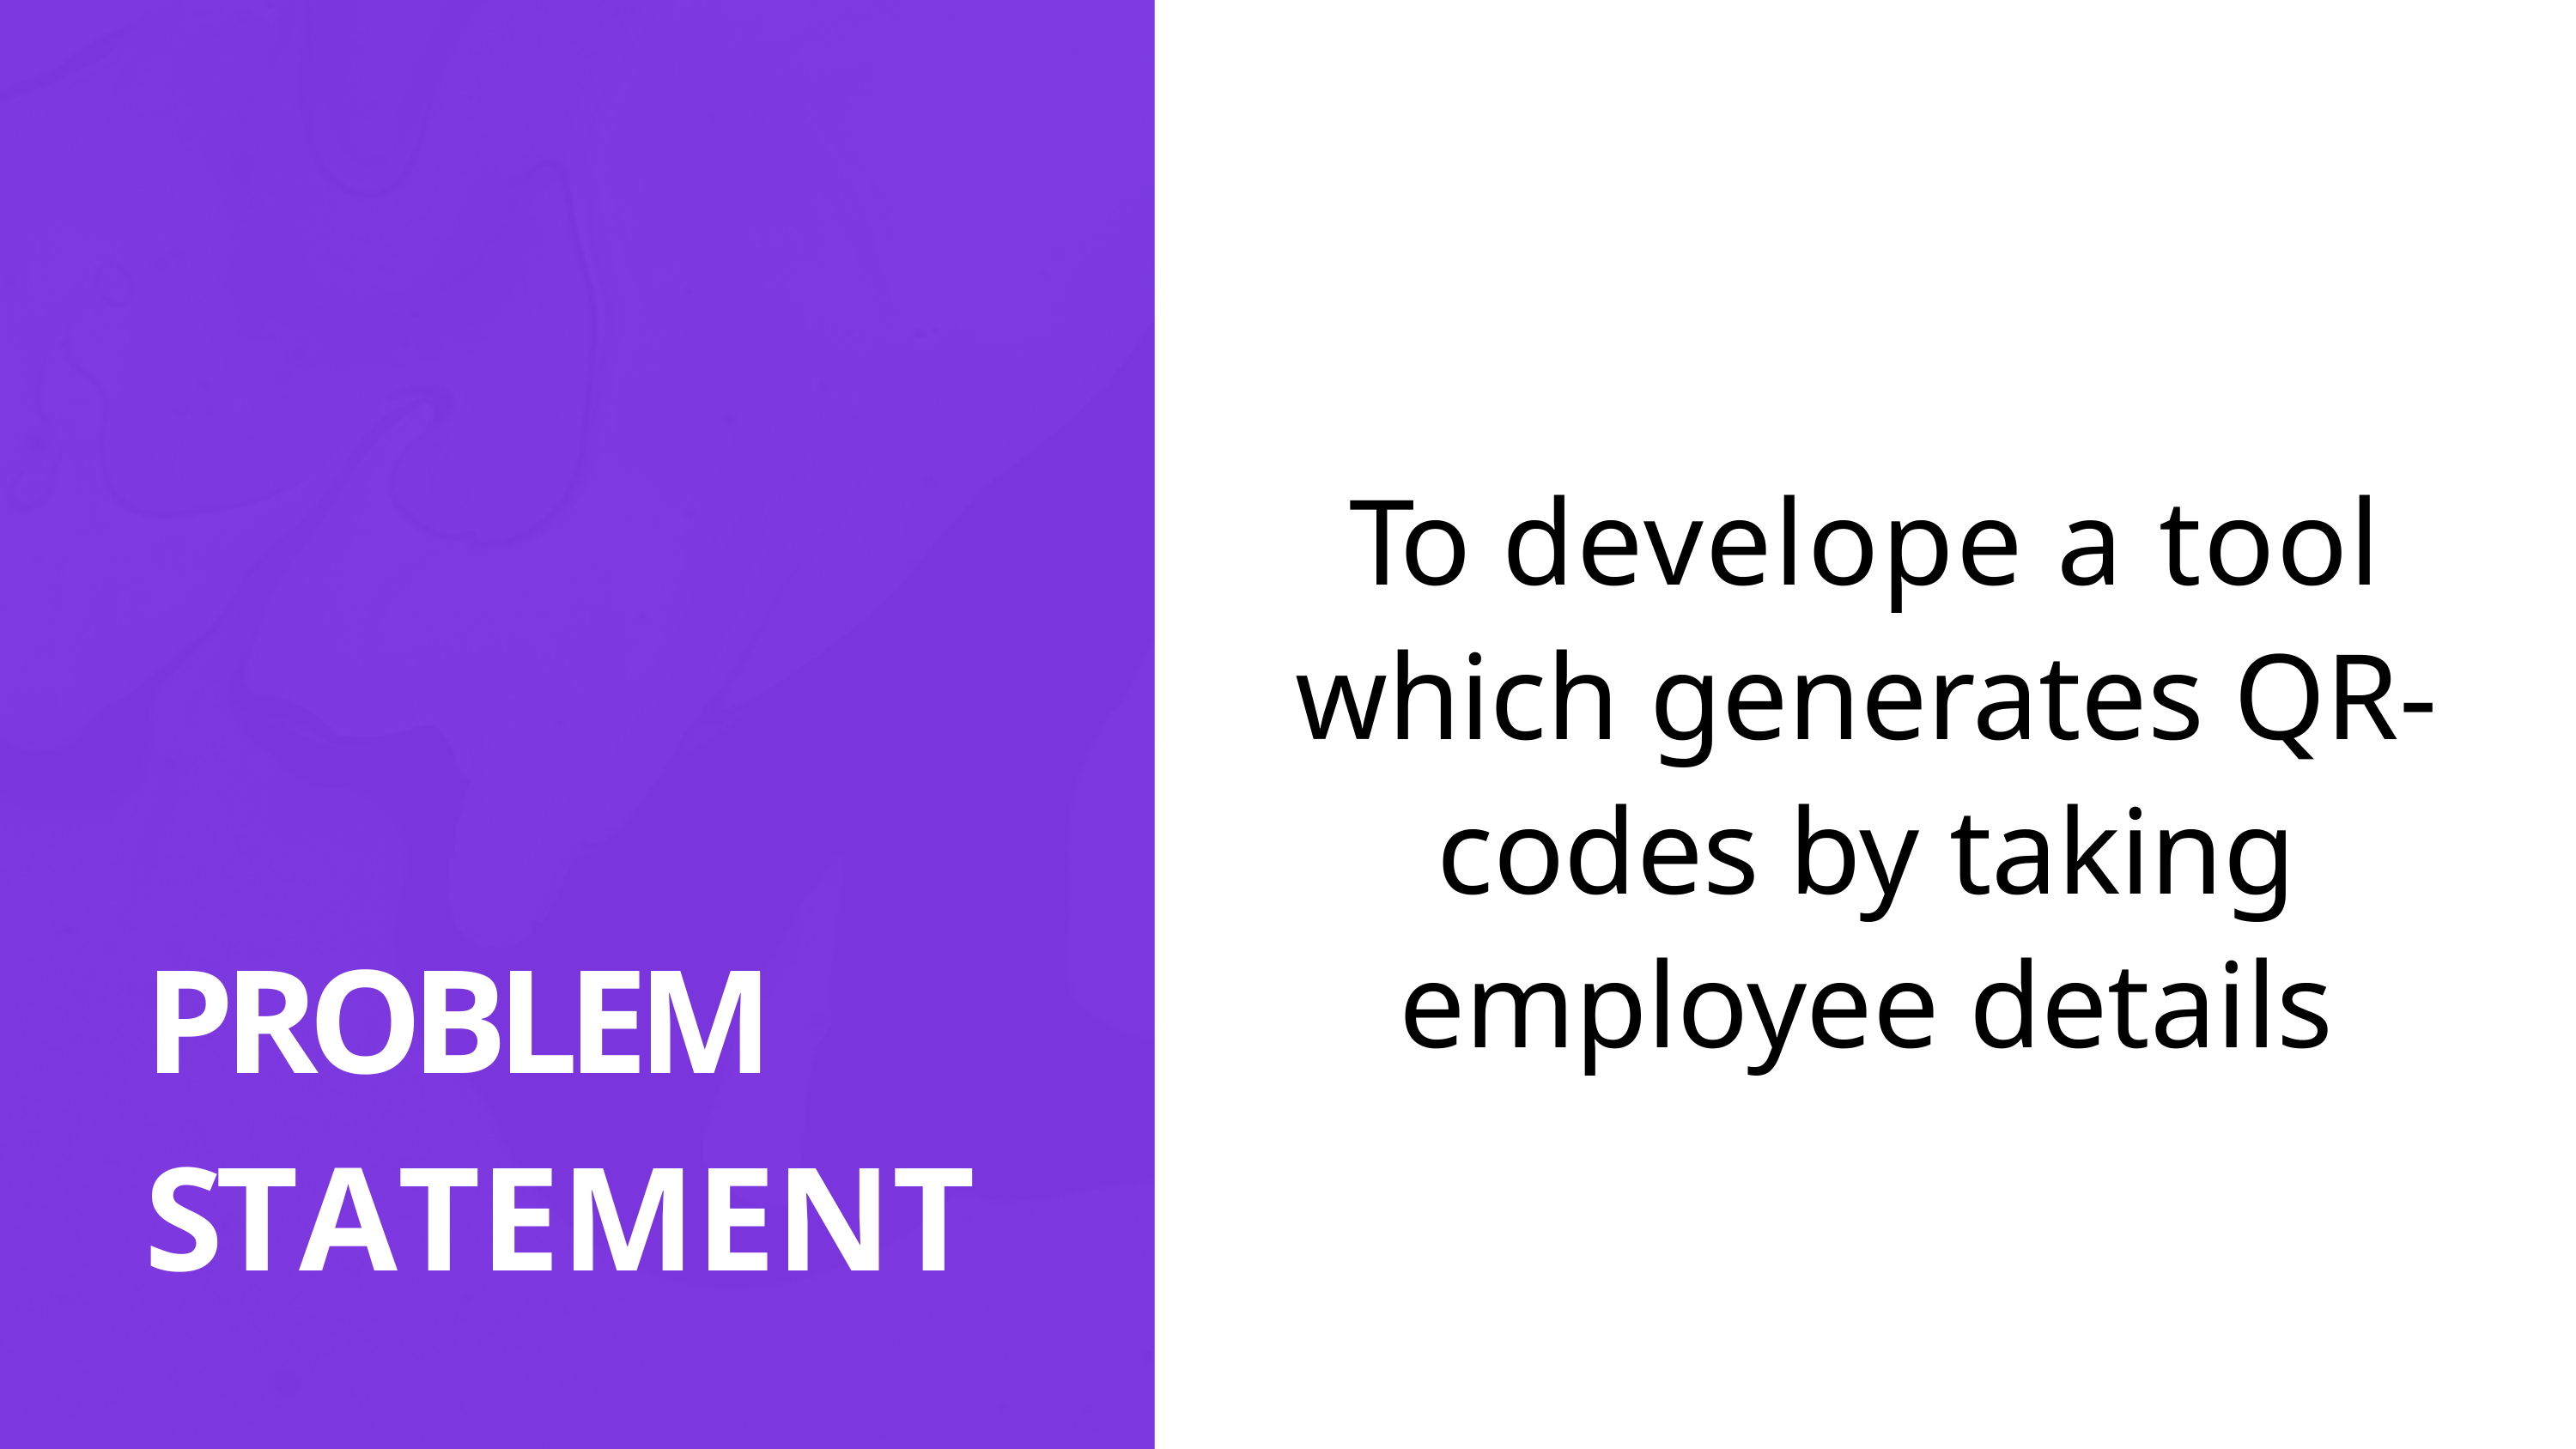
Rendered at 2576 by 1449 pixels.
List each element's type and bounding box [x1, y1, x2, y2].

text_box [0, 0, 2576, 1449]
